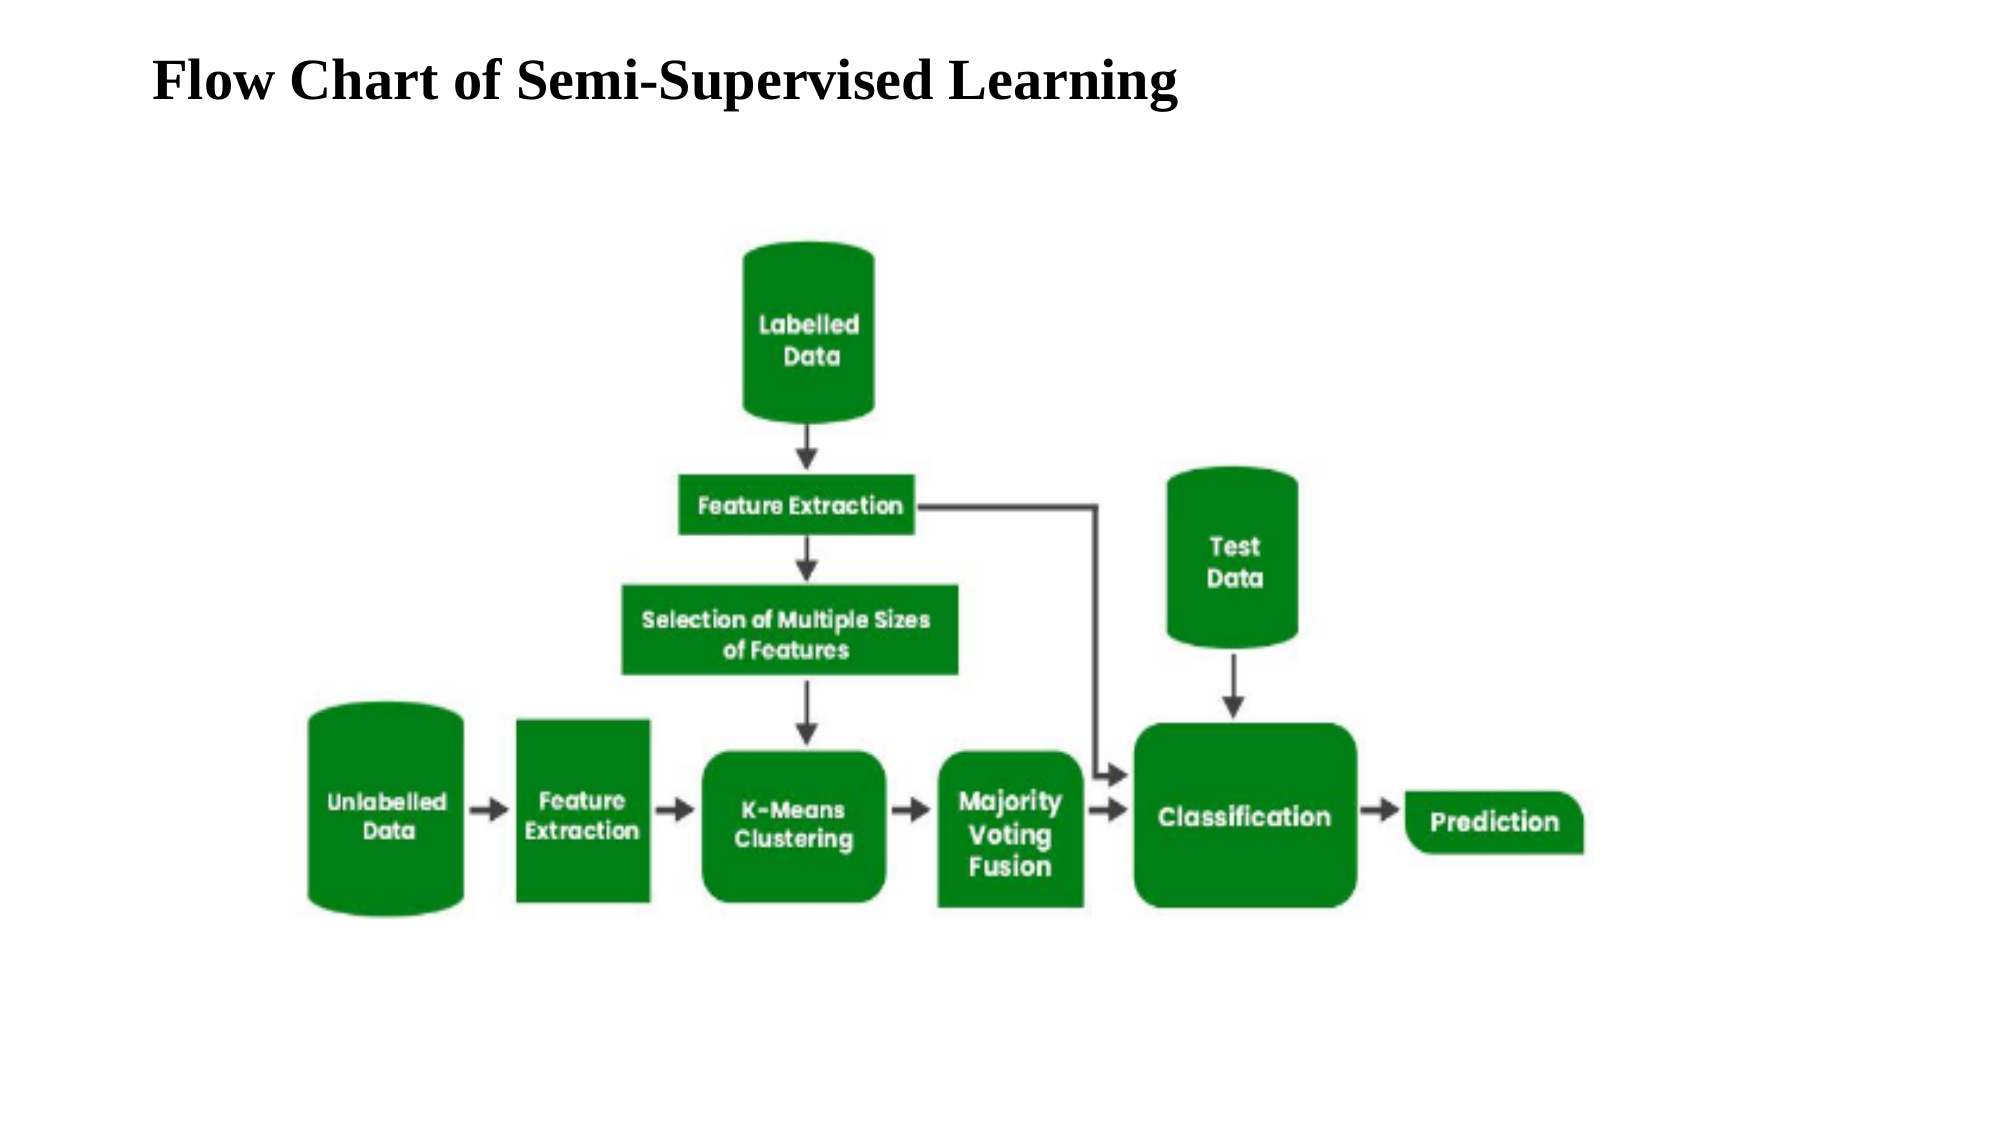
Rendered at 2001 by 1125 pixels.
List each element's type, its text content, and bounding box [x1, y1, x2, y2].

title Flow Chart of Semi-Supervised Learning [137, 0, 1863, 161]
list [208, 182, 1677, 943]
